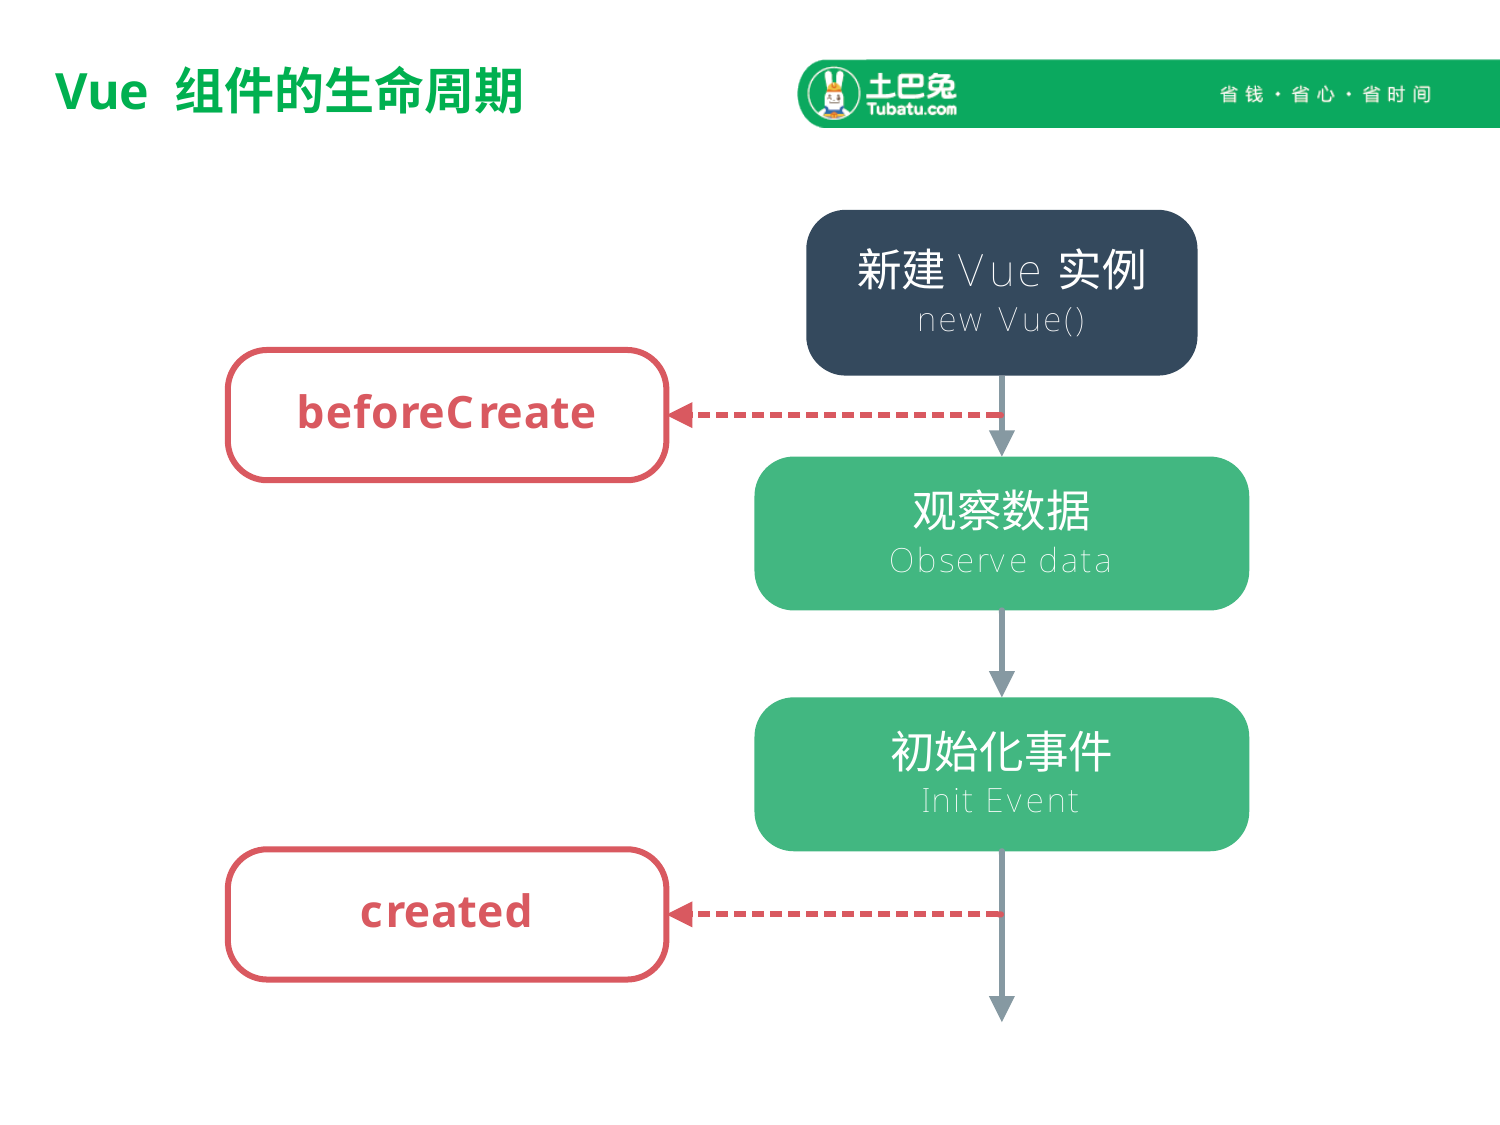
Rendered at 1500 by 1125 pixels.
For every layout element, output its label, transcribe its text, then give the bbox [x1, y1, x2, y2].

picture [221, 206, 1253, 1026]
title Vue 组件的生命周期 [40, 50, 737, 136]
picture [797, 59, 1500, 128]
